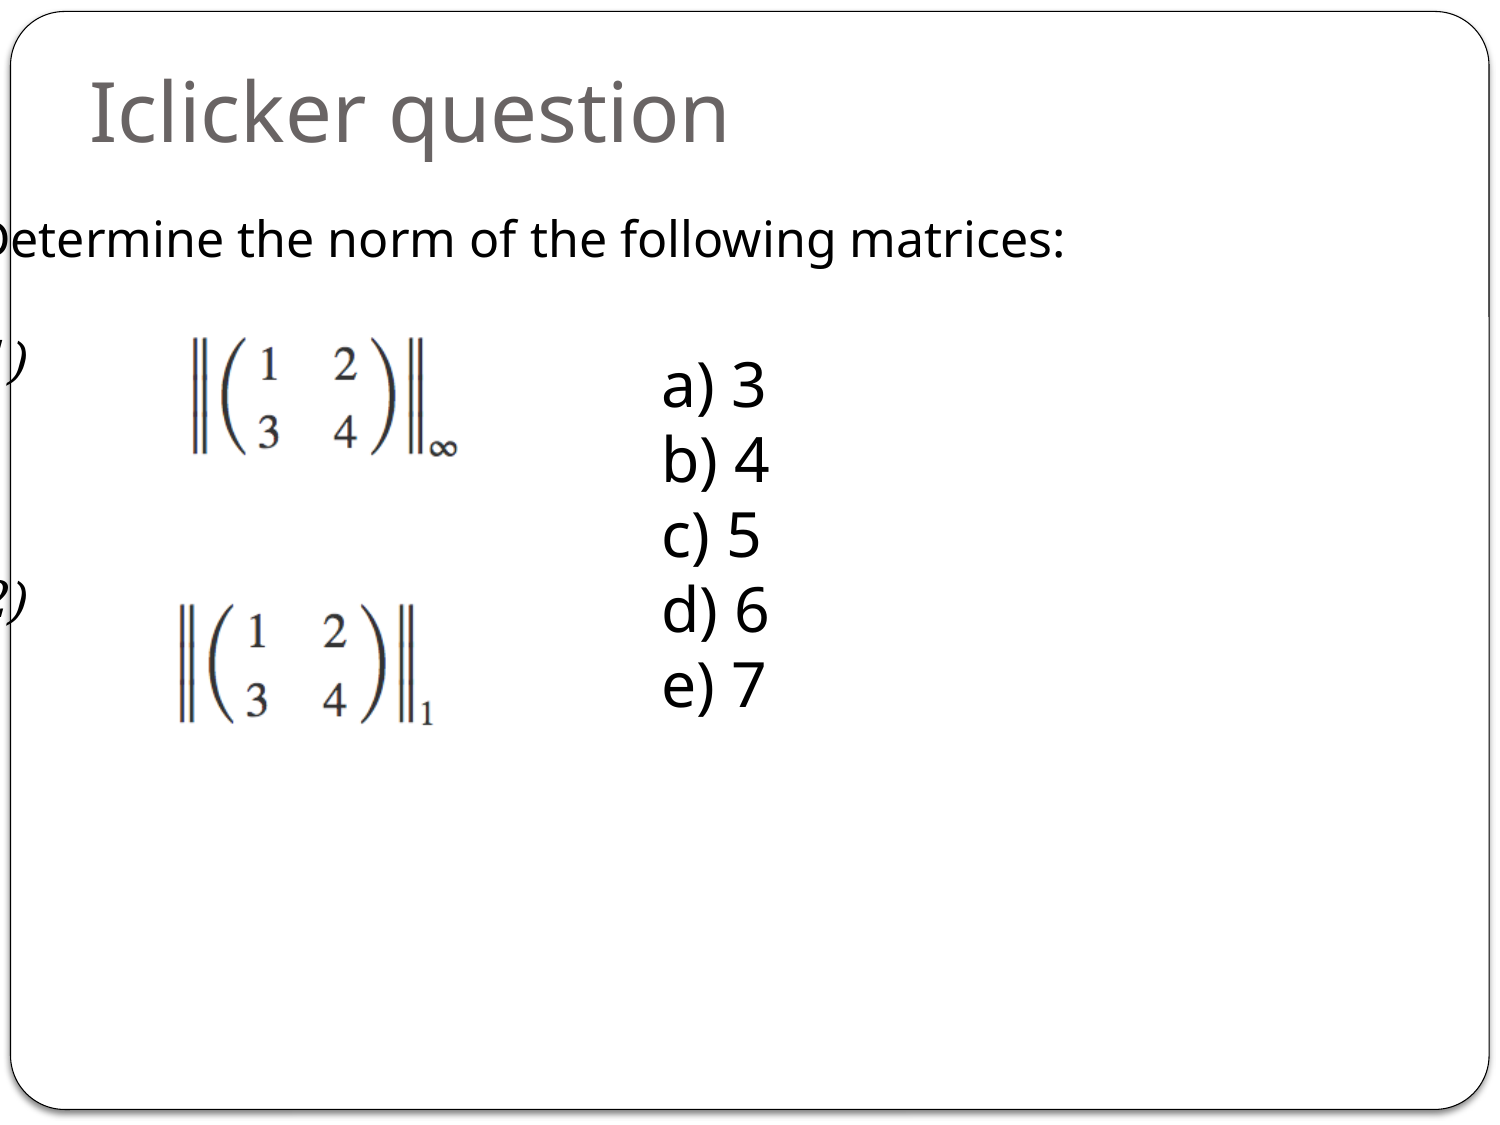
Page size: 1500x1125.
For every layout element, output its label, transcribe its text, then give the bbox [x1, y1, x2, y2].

picture [149, 560, 435, 754]
text_box Determine the norm of the following matrices: 1) 2) [0, 199, 1082, 635]
text_box Iclicker question [75, 52, 1357, 167]
text_box a) 3 b) 4 c) 5 d) 6 e) 7 [646, 337, 786, 877]
picture [165, 312, 463, 486]
